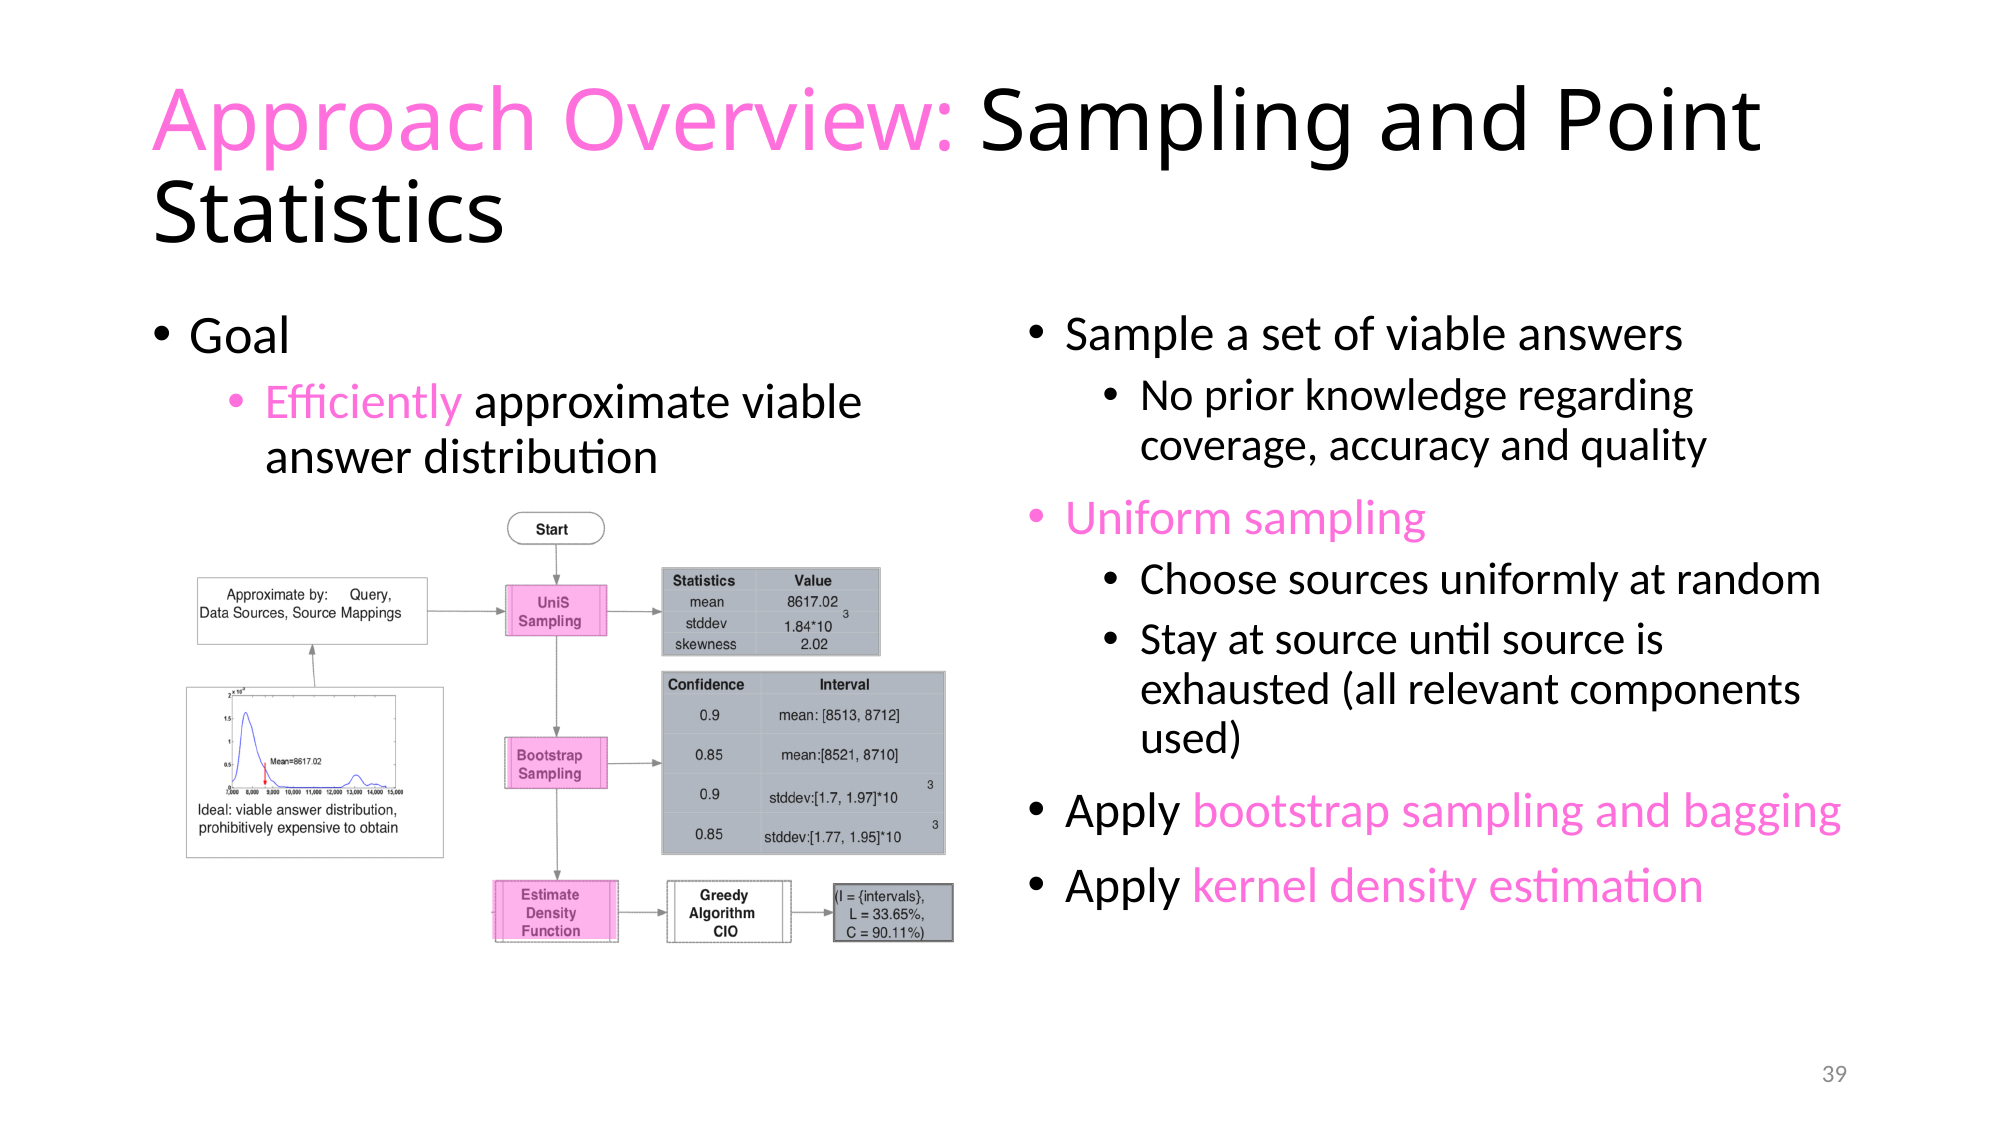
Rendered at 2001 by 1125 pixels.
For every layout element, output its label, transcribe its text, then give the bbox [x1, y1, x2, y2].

list Sample a set of viable answers No prior knowledge regarding coverage, accuracy and quality Uniform sampling Choose sources uniformly at random Stay at source until source is exhausted (all relevant components used) Apply bootstrap sampling and bagging Apply kernel density estimation [1012, 299, 1863, 1014]
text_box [162, 498, 963, 959]
slide_number 39 [1412, 1042, 1863, 1103]
list Goal Efficiently approximate viable answer distribution [137, 299, 988, 1014]
title Approach Overview: Sampling and Point Statistics [137, 59, 1863, 278]
